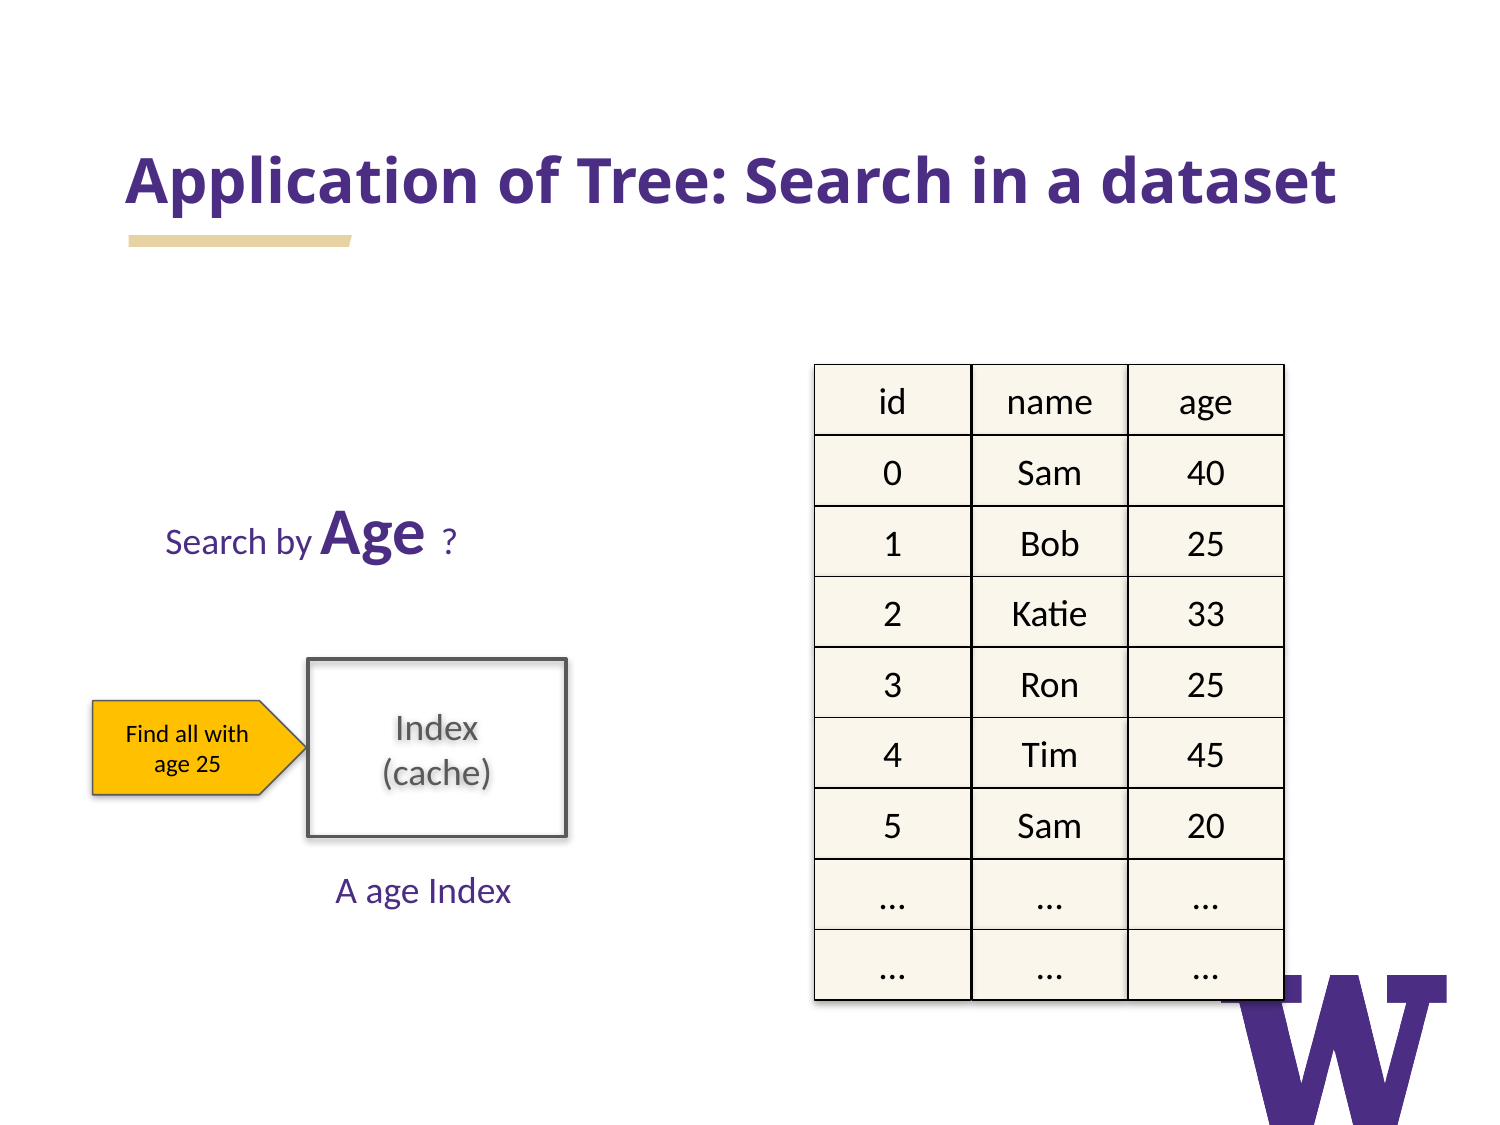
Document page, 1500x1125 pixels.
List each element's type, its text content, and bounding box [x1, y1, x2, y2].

picture [1221, 975, 1447, 1125]
text_box Index (cache) [307, 658, 567, 837]
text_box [814, 858, 1285, 1001]
text_box Find all with age 25 [91, 699, 307, 796]
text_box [814, 435, 1285, 505]
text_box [814, 505, 1285, 575]
title Application of Tree: Search in a dataset [110, 60, 1453, 224]
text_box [814, 576, 1285, 787]
text_box Search by Age ? [150, 480, 474, 576]
text_box A age Index [320, 858, 527, 918]
picture [128, 235, 352, 247]
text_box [814, 787, 1285, 858]
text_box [814, 364, 1285, 434]
